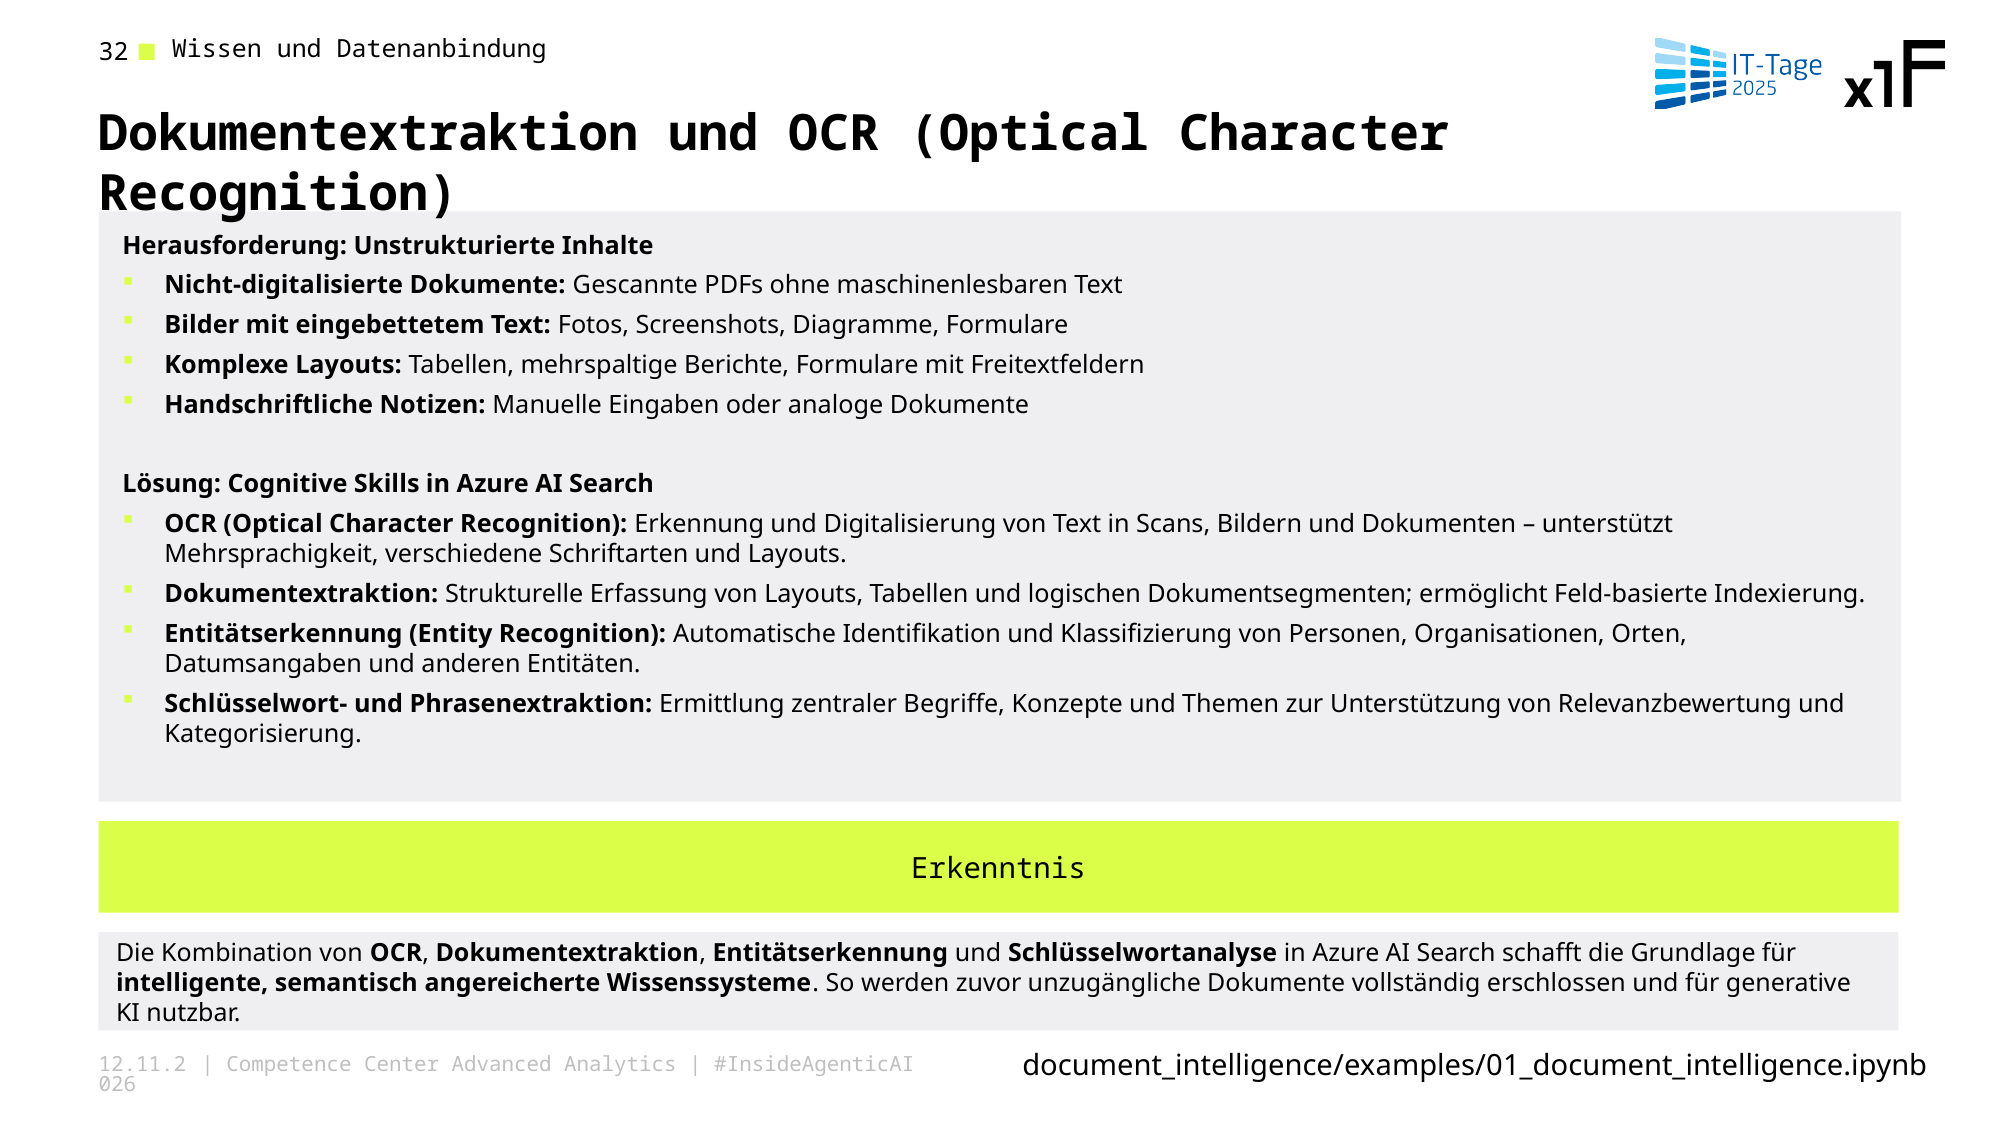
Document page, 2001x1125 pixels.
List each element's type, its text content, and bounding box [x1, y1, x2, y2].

text_box 32 [98, 21, 176, 82]
text_box Die Kombination von OCR, Dokumentextraktion, Entitätserkennung und Schlüsselwortanalyse in Azure AI Search schafft die Grundlage für intelligente, semantisch angereicherte Wissenssysteme. So werden zuvor unzugängliche Dokumente vollständig erschlossen und für generative KI nutzbar. [98, 932, 1899, 1031]
list Wissen und Datenanbindung [176, 21, 1812, 74]
list Herausforderung: Unstrukturierte Inhalte Nicht-digitalisierte Dokumente: Gescannte PDFs ohne maschinenlesbaren Text Bilder mit eingebettetem Text: Fotos, Screenshots, Diagramme, Formulare Komplexe Layouts: Tabellen, mehrspaltige Berichte, Formulare mit Freitextfeldern Handschriftliche Notizen: Manuelle Eingaben oder analoge Dokumente Lösung: Cognitive Skills in Azure AI Search OCR (Optical Character Recognition): Erkennung und Digitalisierung von Text in Scans, Bildern und Dokumenten – unterstützt Mehrsprachigkeit, verschiedene Schriftarten und Layouts. Dokumentextraktion: Strukturelle Erfassung von Layouts, Tabellen und logischen Dokumentsegmenten; ermöglicht Feld-basierte Indexierung. Entitätserkennung (Entity Recognition): Automatische Identifikation und Klassifizierung von Personen, Organisationen, Orten, Datumsangaben und anderen Entitäten. Schlüsselwort- und Phrasenextraktion: Ermittlung zentraler Begriffe, Konzepte und Themen zur Unterstützung von Relevanzbewertung und Kategorisierung. [98, 210, 1902, 803]
footer | Competence Center Advanced Analytics | #InsideAgenticAI [201, 1042, 1902, 1103]
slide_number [98, 1042, 194, 1103]
list Dokumentextraktion und OCR (Optical Character Recognition) [98, 94, 1812, 173]
picture [1654, 38, 1822, 110]
picture [1844, 40, 1945, 107]
text_box Erkenntnis [98, 821, 1899, 913]
text_box document_intelligence/examples/01_document_intelligence.ipynb [1004, 1028, 1946, 1099]
